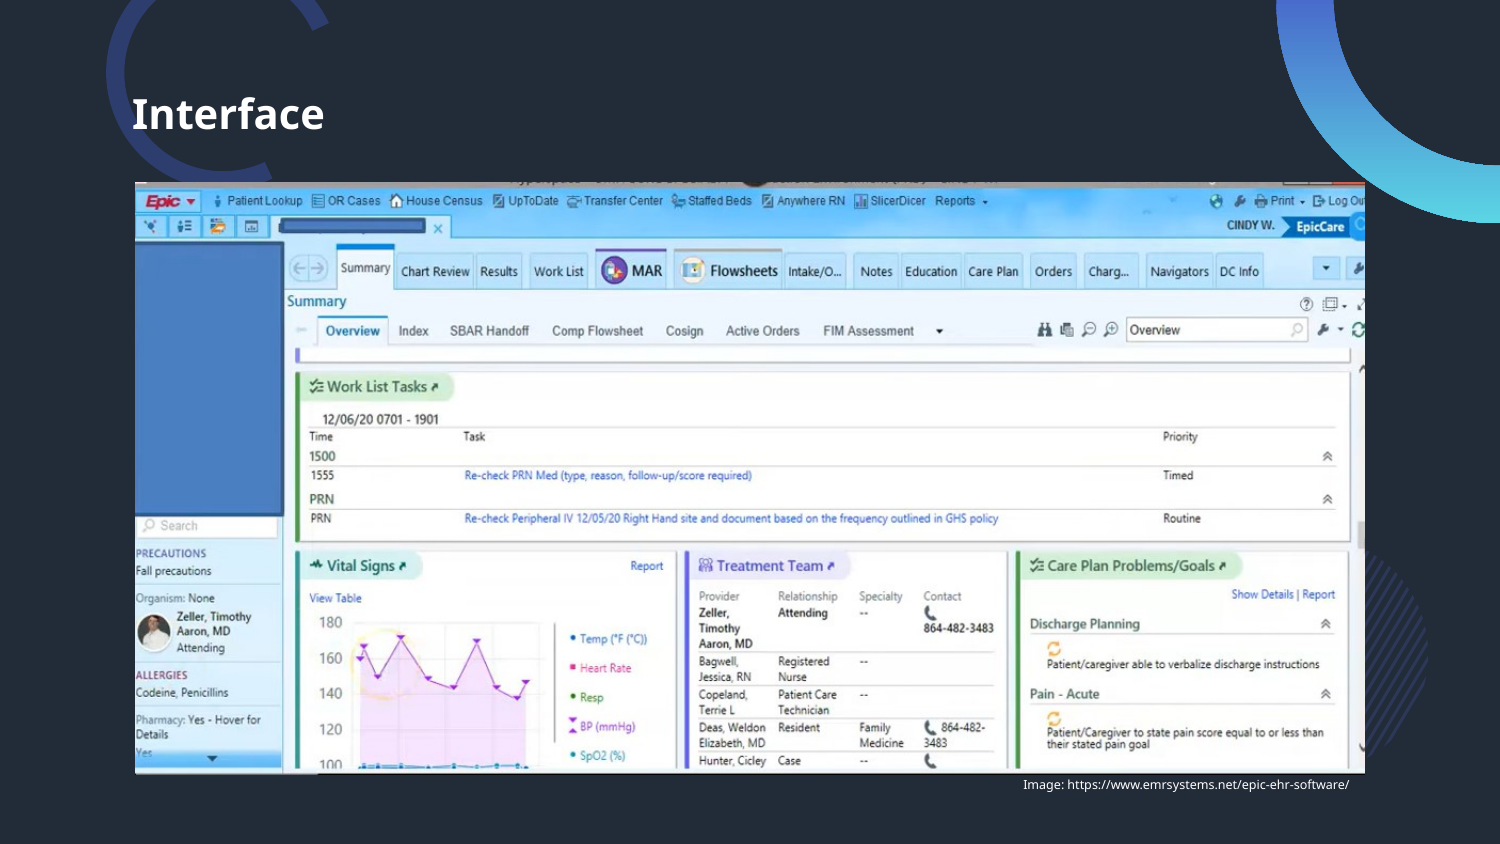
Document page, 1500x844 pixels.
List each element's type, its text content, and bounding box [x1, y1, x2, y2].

picture [135, 182, 1365, 775]
text_box Image: https://www.emrsystems.net/epic-ehr-software/ [135, 782, 1365, 800]
title Interface [116, 72, 1383, 167]
